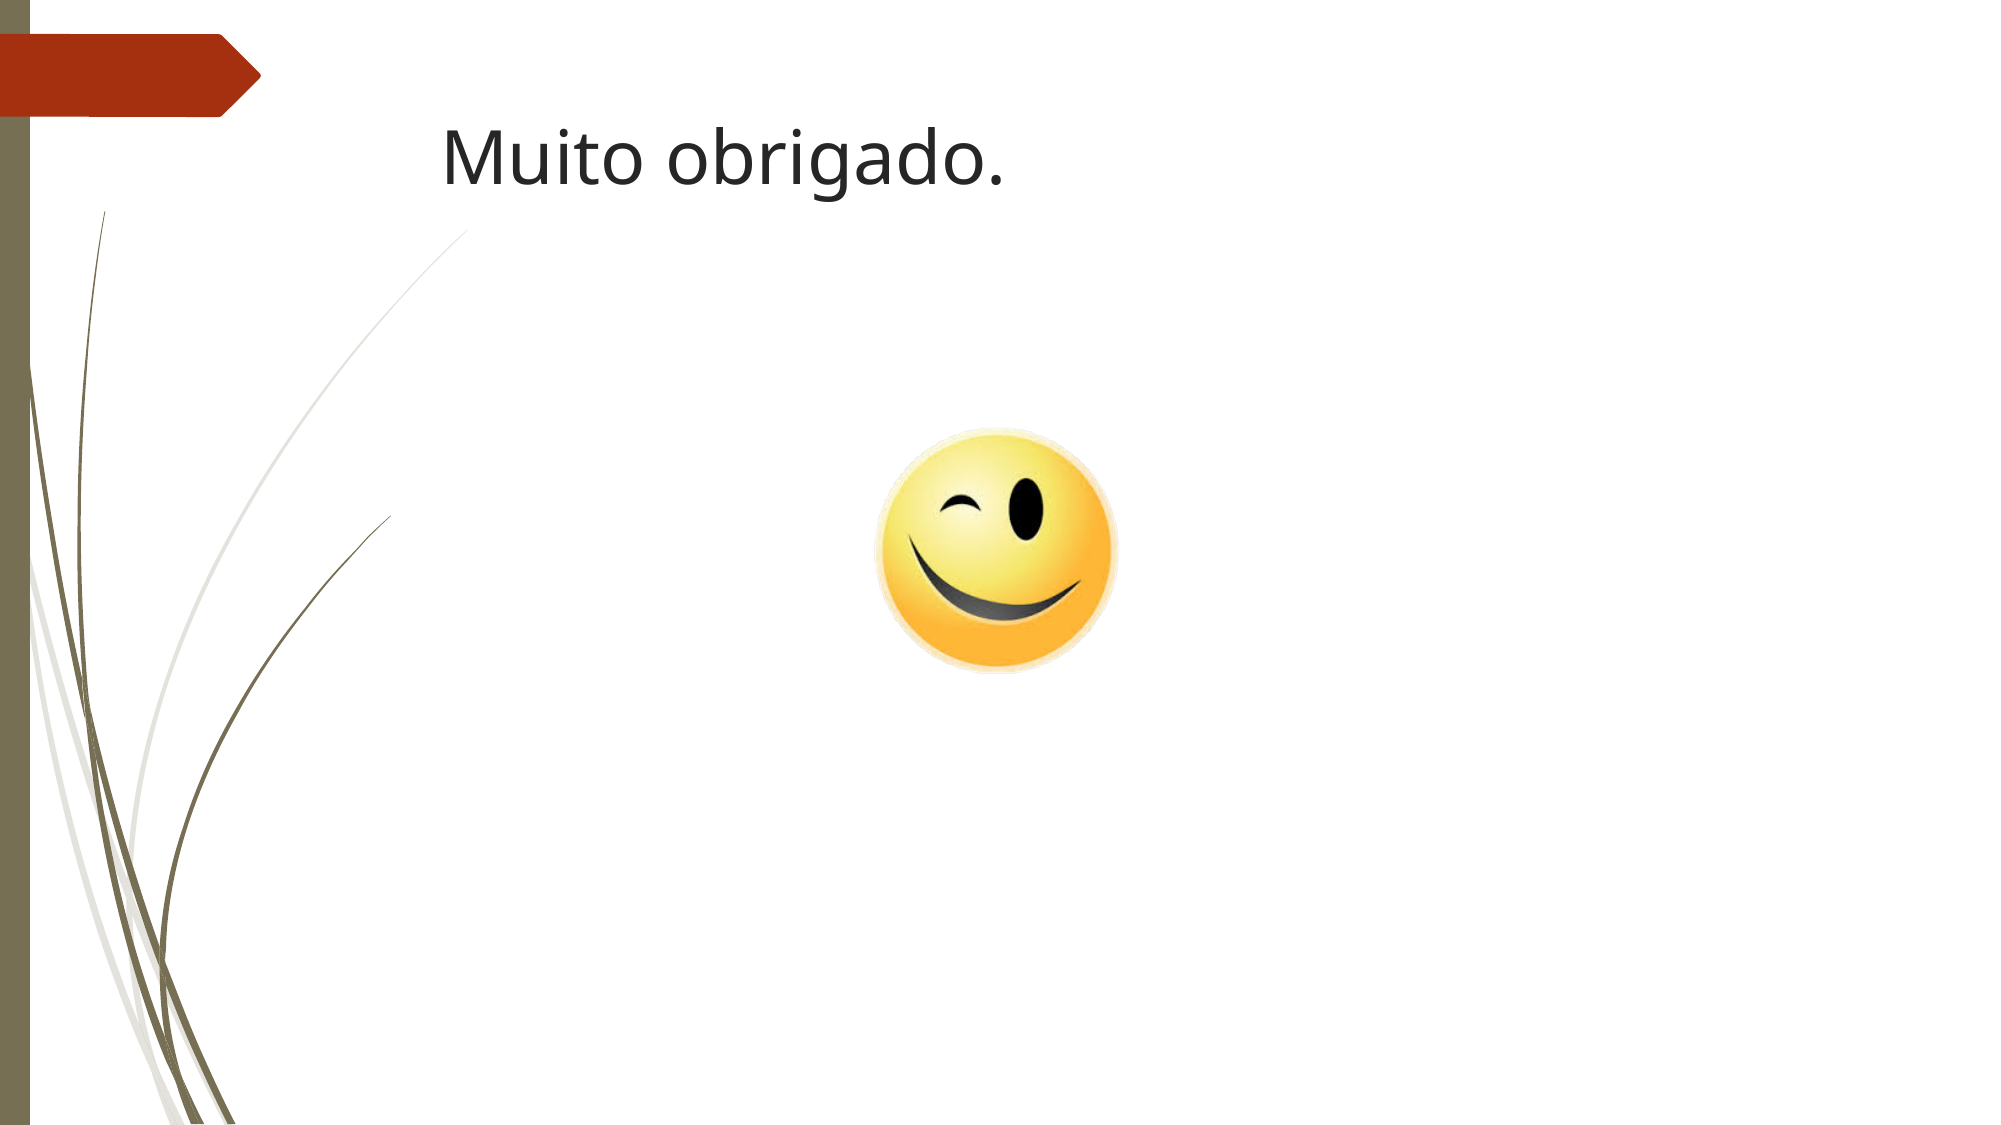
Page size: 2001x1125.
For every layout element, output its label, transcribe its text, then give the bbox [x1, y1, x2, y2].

picture [865, 421, 1135, 703]
text_box Muito obrigado. [425, 102, 1888, 313]
